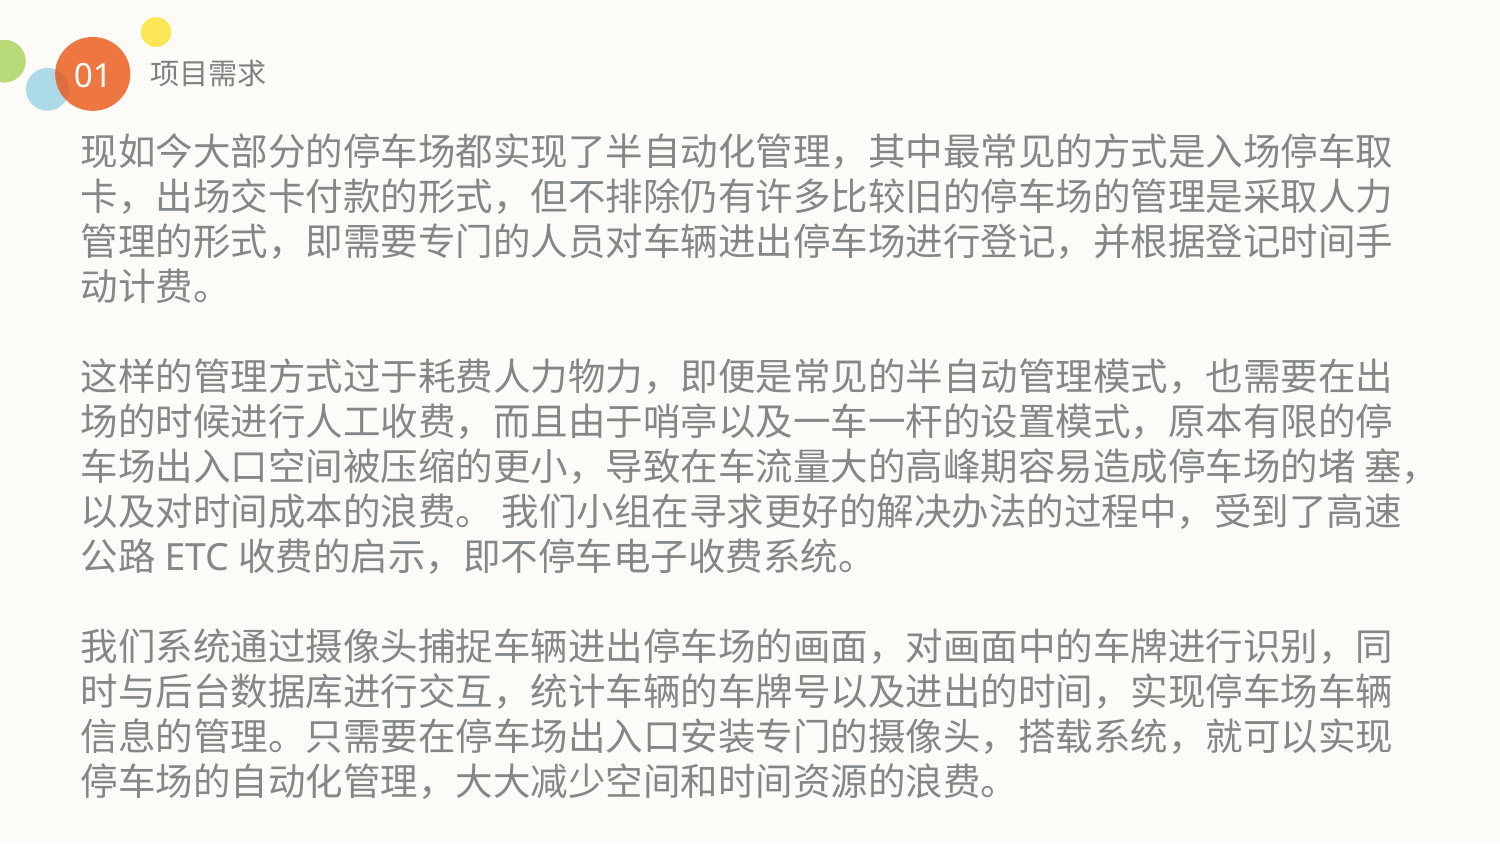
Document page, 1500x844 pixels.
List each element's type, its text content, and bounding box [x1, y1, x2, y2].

text_box [0, 39, 26, 83]
text_box 项目需求 [150, 55, 606, 91]
text_box [55, 36, 131, 111]
text_box 现如今大部分的停⻋场都实现了半自动化管理，其中最常⻅的方式是入场停⻋取卡，出场交卡付款的形式，但不排除仍有许多比较旧的停⻋场的管理是采取人力管理的形式，即需要专⻔的人员对⻋辆进出停⻋场进行登记，并根据登记时间手动计费。 这样的管理方式过于耗费人力物力，即便是常⻅的半自动管理模式，也需要在出场的时候进行人工收费，而且由于哨亭以及一⻋一杆的设置模式，原本有限的停⻋场出入口空间被压缩的更小，导致在⻋流量大的高峰期容易造成停⻋场的堵 塞，以及对时间成本的浪费。 我们小组在寻求更好的解决办法的过程中，受到了高速公路ETC收费的启示，即不停⻋电子收费系统。 我们系统通过摄像头捕捉⻋辆进出停⻋场的画面，对画面中的⻋牌进行识别，同时与后台数据库进行交互，统计⻋辆的⻋牌号以及进出的时间，实现停⻋场⻋辆信息的管理。只需要在停⻋场出入口安装专⻔的摄像头，搭载系统，就可以实现停⻋场的自动化管理，大大减少空间和时间资源的浪费。 [65, 120, 1436, 811]
text_box [25, 67, 66, 111]
text_box 01 [65, 53, 121, 94]
text_box [140, 17, 172, 48]
